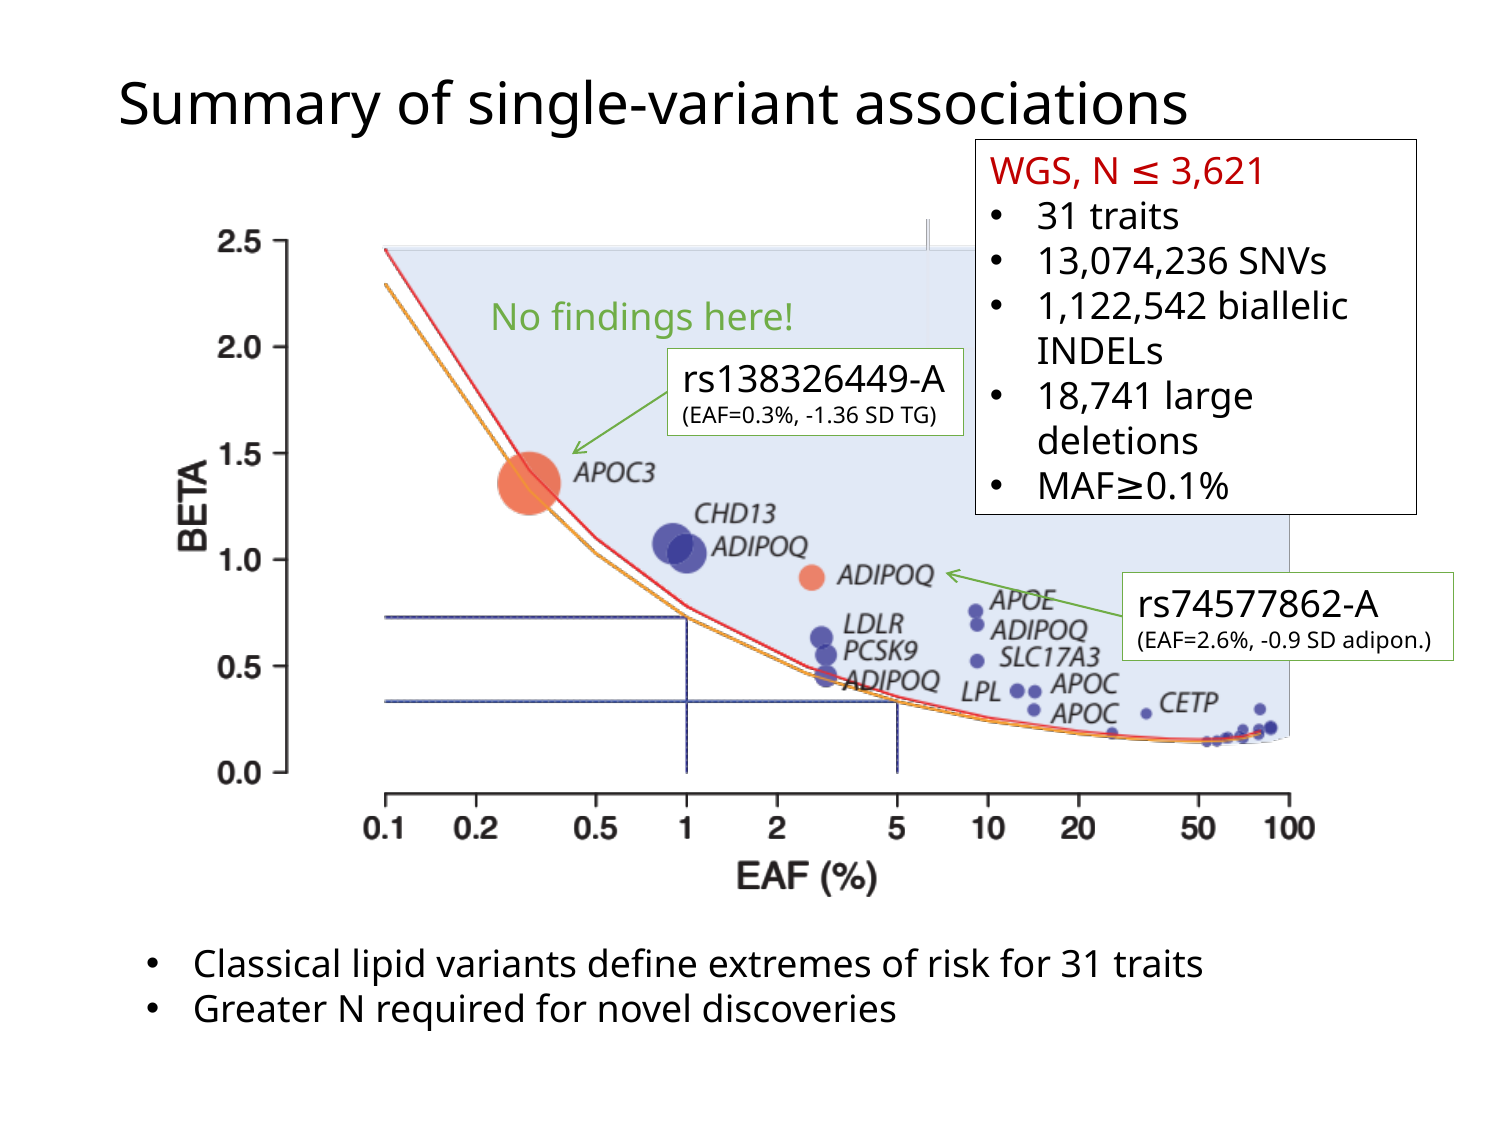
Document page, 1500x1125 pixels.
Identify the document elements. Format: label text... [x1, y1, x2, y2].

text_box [571, 348, 964, 455]
picture [174, 219, 1326, 905]
title Summary of single-variant associations [103, 59, 1397, 278]
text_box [945, 572, 1454, 662]
text_box Classical lipid variants define extremes of risk for 31 traits Greater N required for novel discoveries [131, 932, 1369, 1038]
text_box WGS, N ≤ 3,621 31 traits 13,074,236 SNVs 1,122,542 biallelic INDELs 18,741 large deletions MAF≥0.1% [975, 139, 1417, 515]
